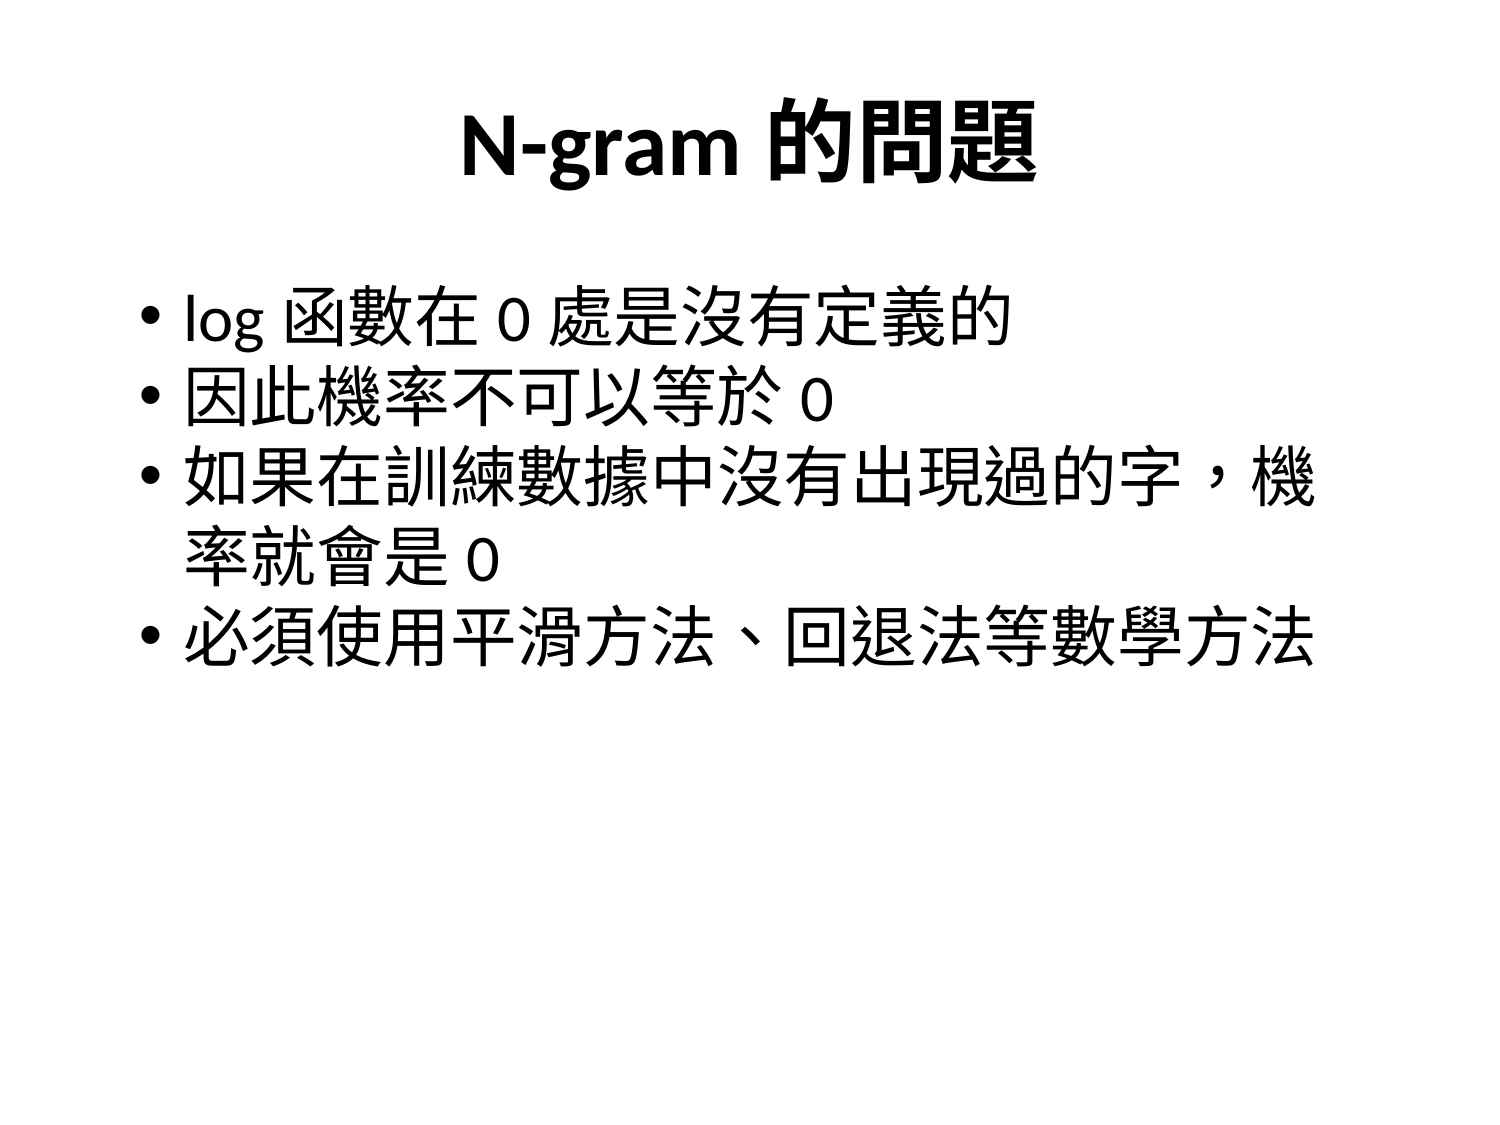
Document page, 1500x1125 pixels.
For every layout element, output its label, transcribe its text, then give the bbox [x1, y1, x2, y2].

text_box log函數在0處是沒有定義的 因此機率不可以等於0 如果在訓練數據中沒有出現過的字，機率就會是0 必須使用平滑方法、回退法等數學方法 [123, 267, 1388, 682]
title N-gram的問題 [75, 45, 1425, 233]
